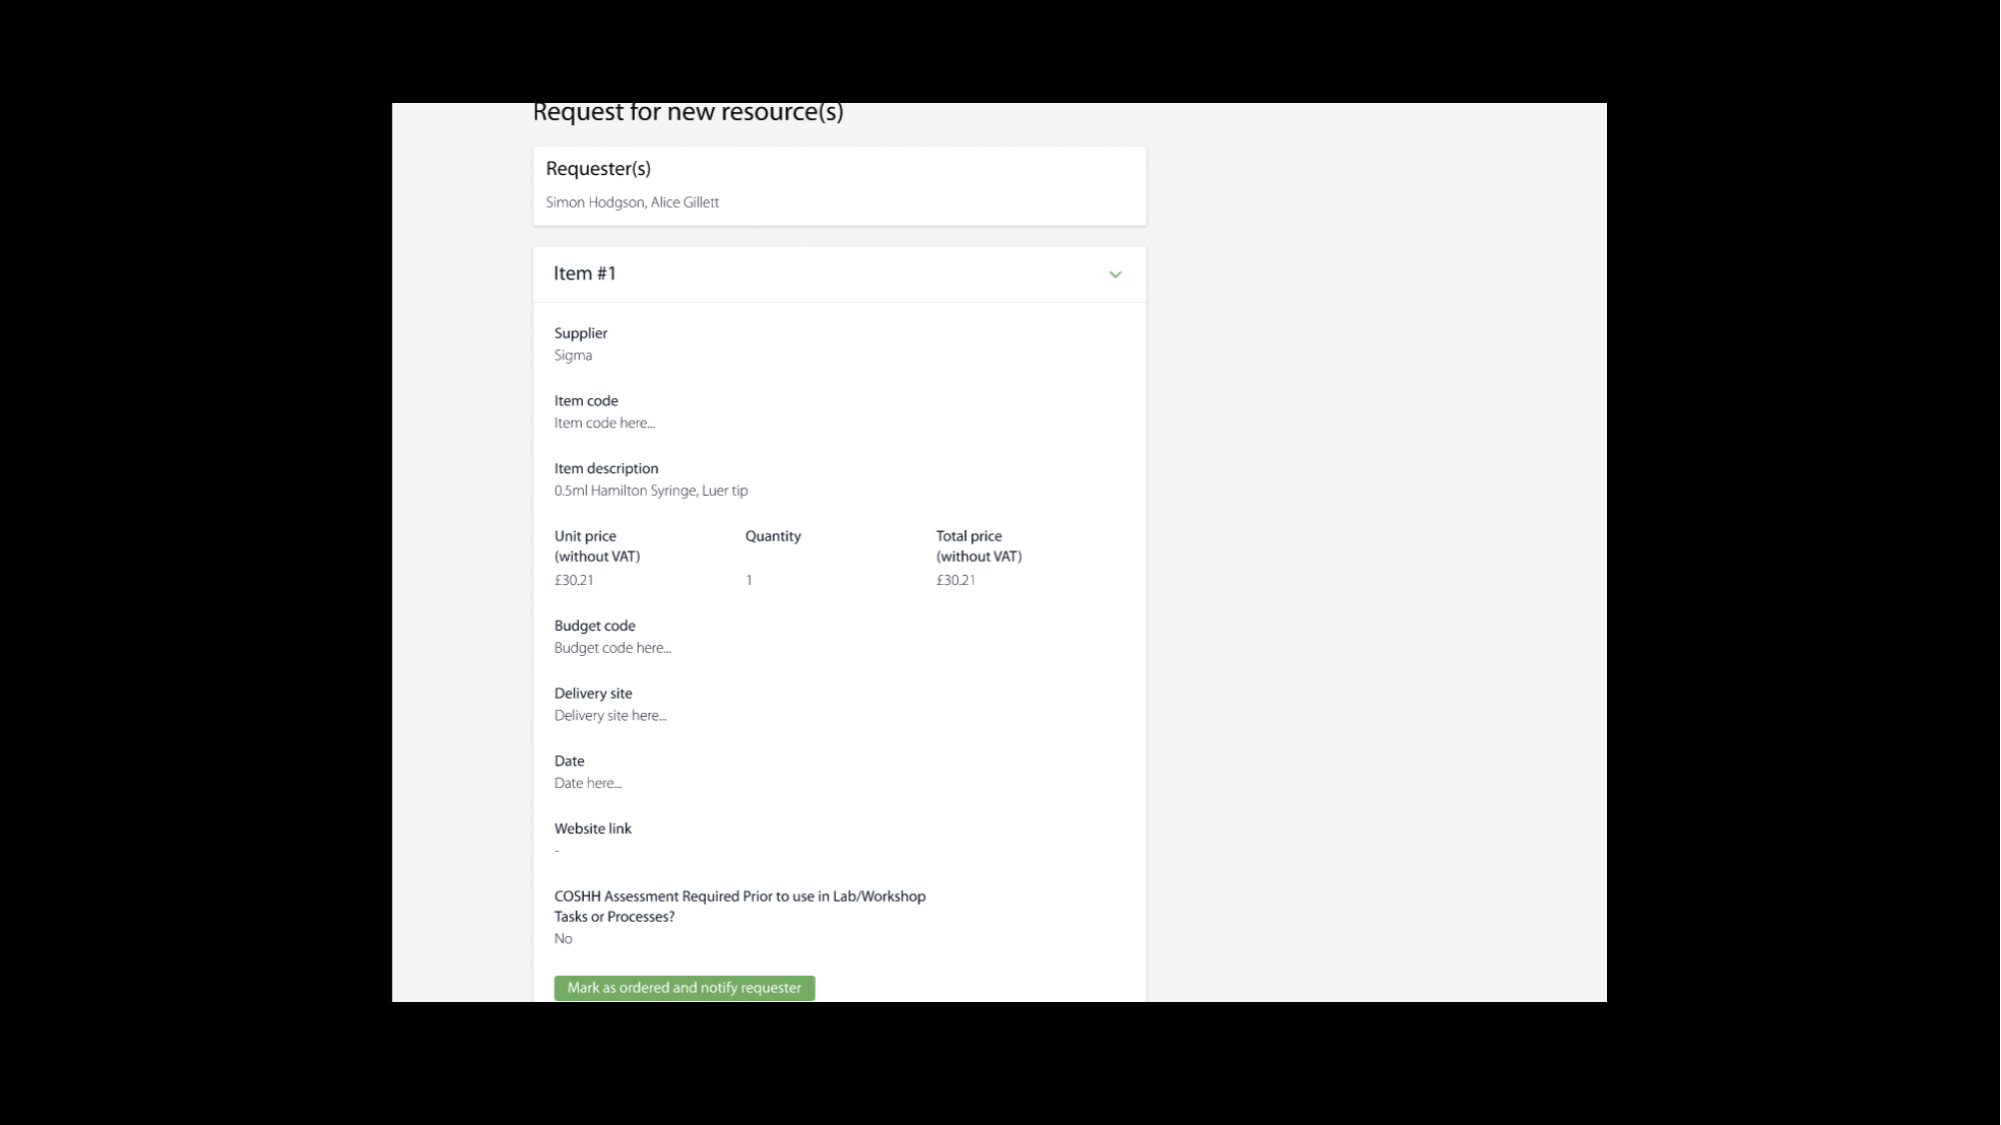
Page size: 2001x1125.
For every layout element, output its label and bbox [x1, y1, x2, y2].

picture [391, 103, 1607, 1002]
